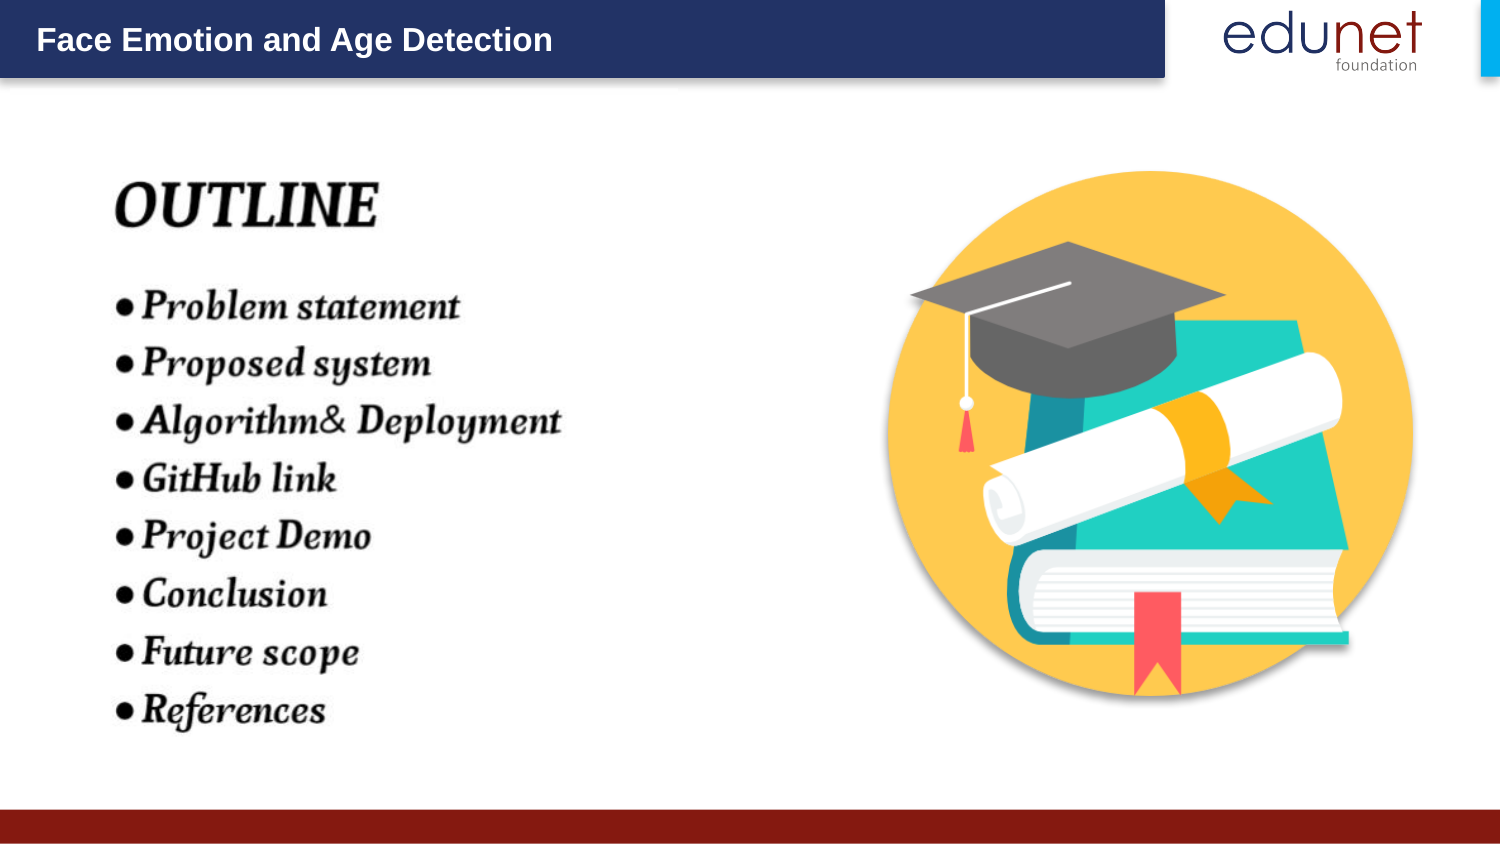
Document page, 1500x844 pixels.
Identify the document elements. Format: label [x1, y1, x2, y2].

picture [1219, 8, 1424, 75]
picture [10, 88, 678, 756]
picture [887, 171, 1413, 697]
